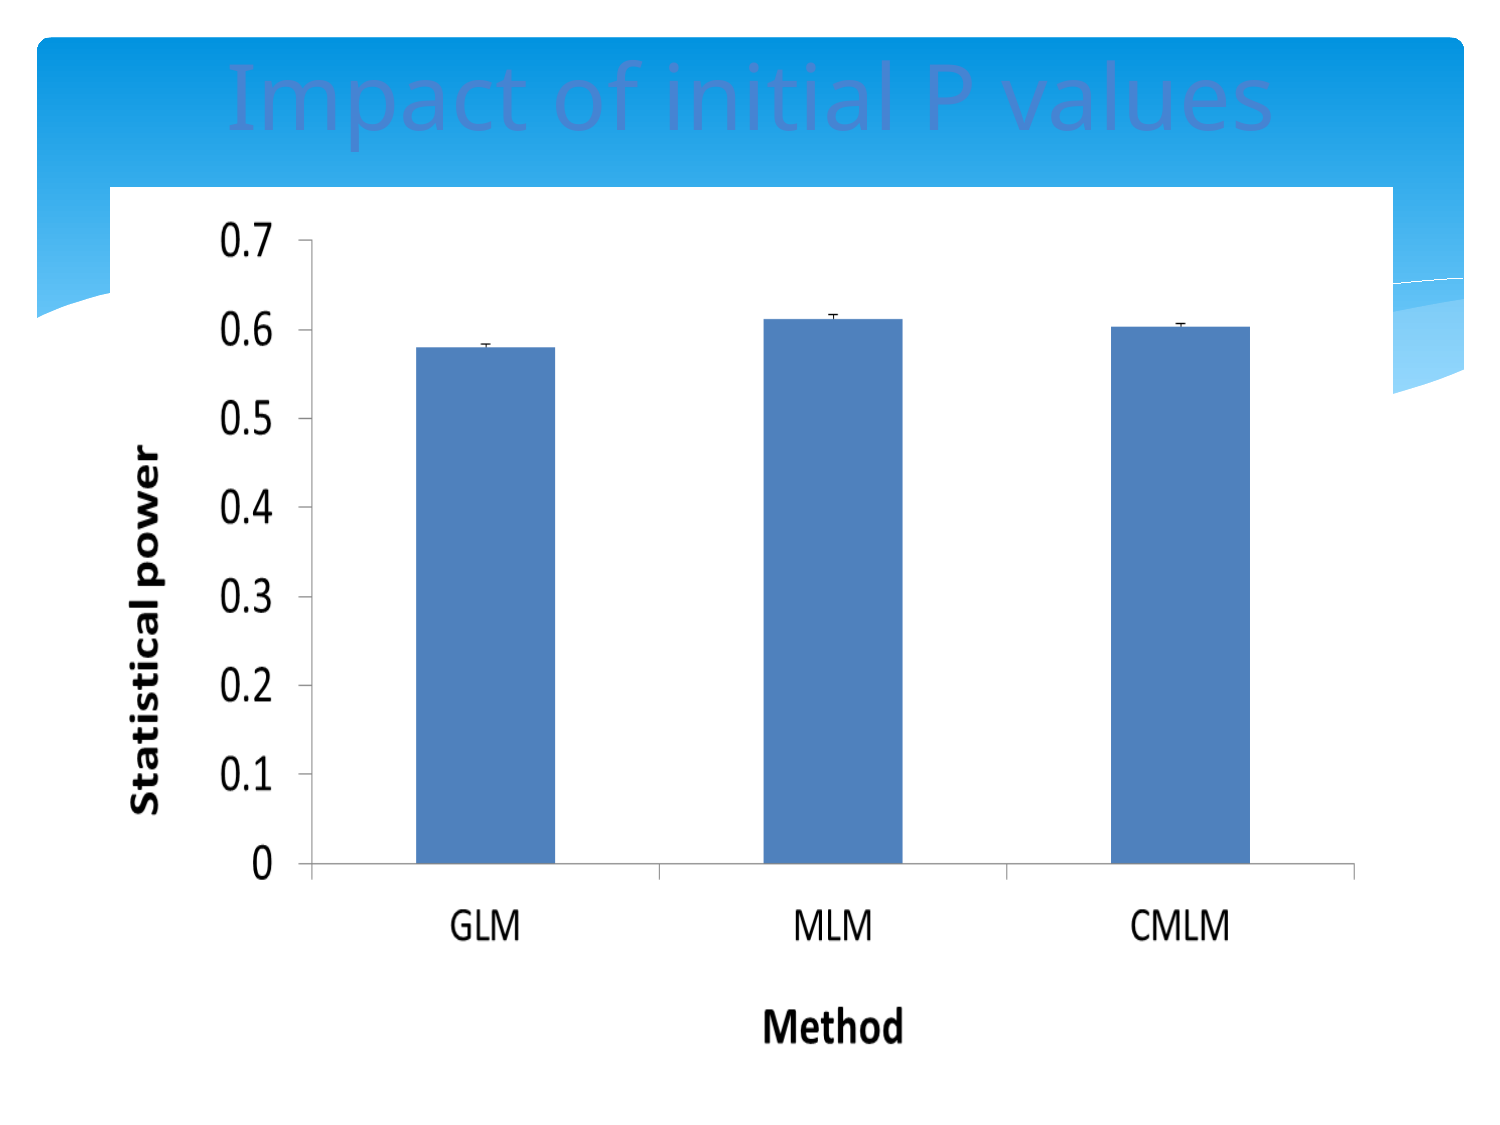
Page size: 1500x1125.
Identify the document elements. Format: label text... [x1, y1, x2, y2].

picture [110, 187, 1394, 1125]
text_box Impact of initial P values [76, 0, 1427, 188]
